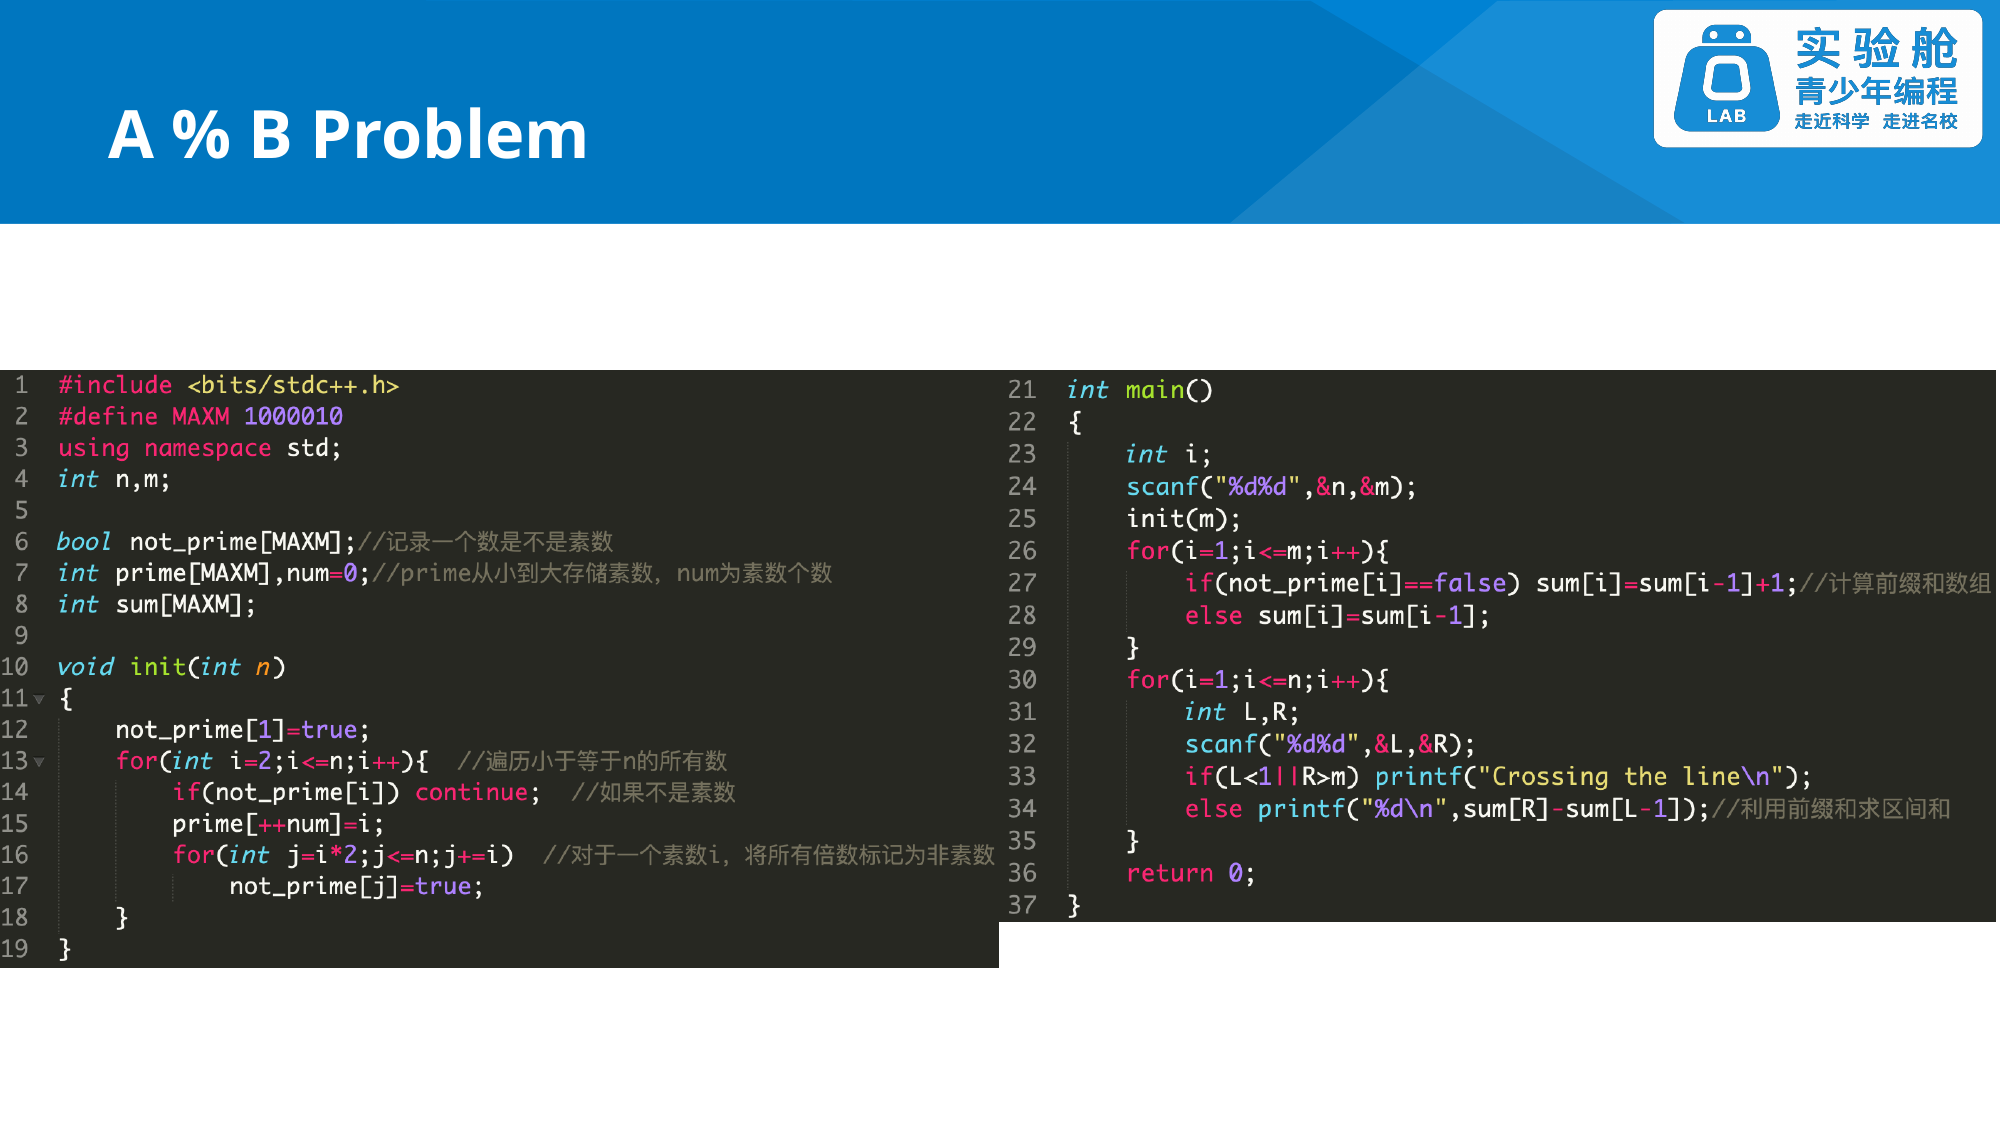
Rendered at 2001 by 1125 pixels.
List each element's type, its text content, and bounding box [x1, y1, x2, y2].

list A % B Problem [93, 93, 1547, 186]
picture [0, 370, 1996, 968]
picture [1638, 0, 2000, 160]
